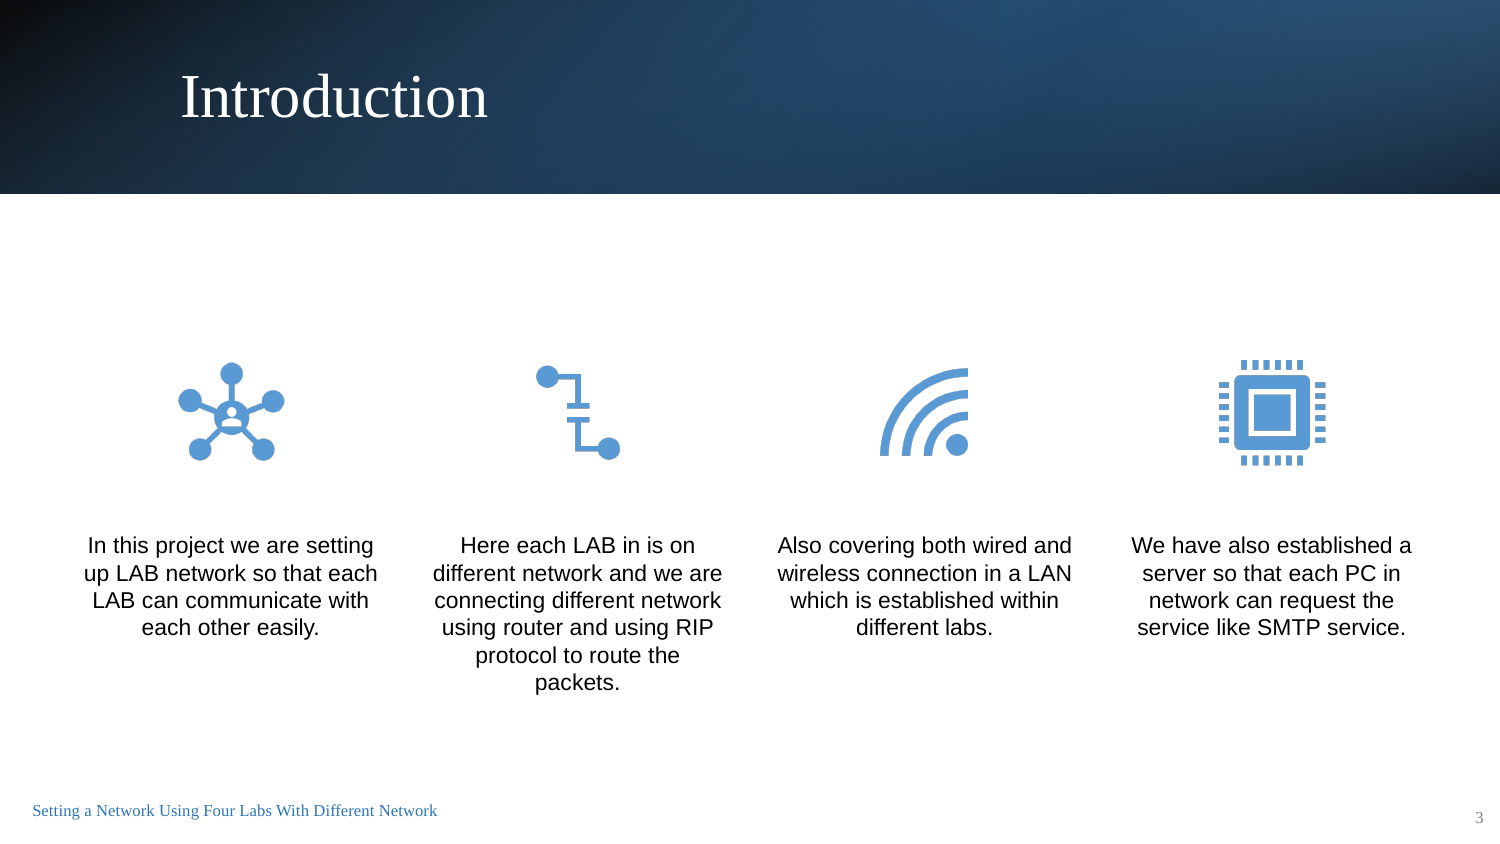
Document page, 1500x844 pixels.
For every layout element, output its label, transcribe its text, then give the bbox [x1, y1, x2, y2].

title Introduction [168, 42, 1405, 151]
footer Setting a Network Using Four Labs With Different Network [21, 787, 528, 833]
slide_number 3 [1440, 794, 1496, 840]
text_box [78, 259, 1424, 776]
text_box [0, 0, 1500, 196]
text_box [0, 196, 1500, 844]
